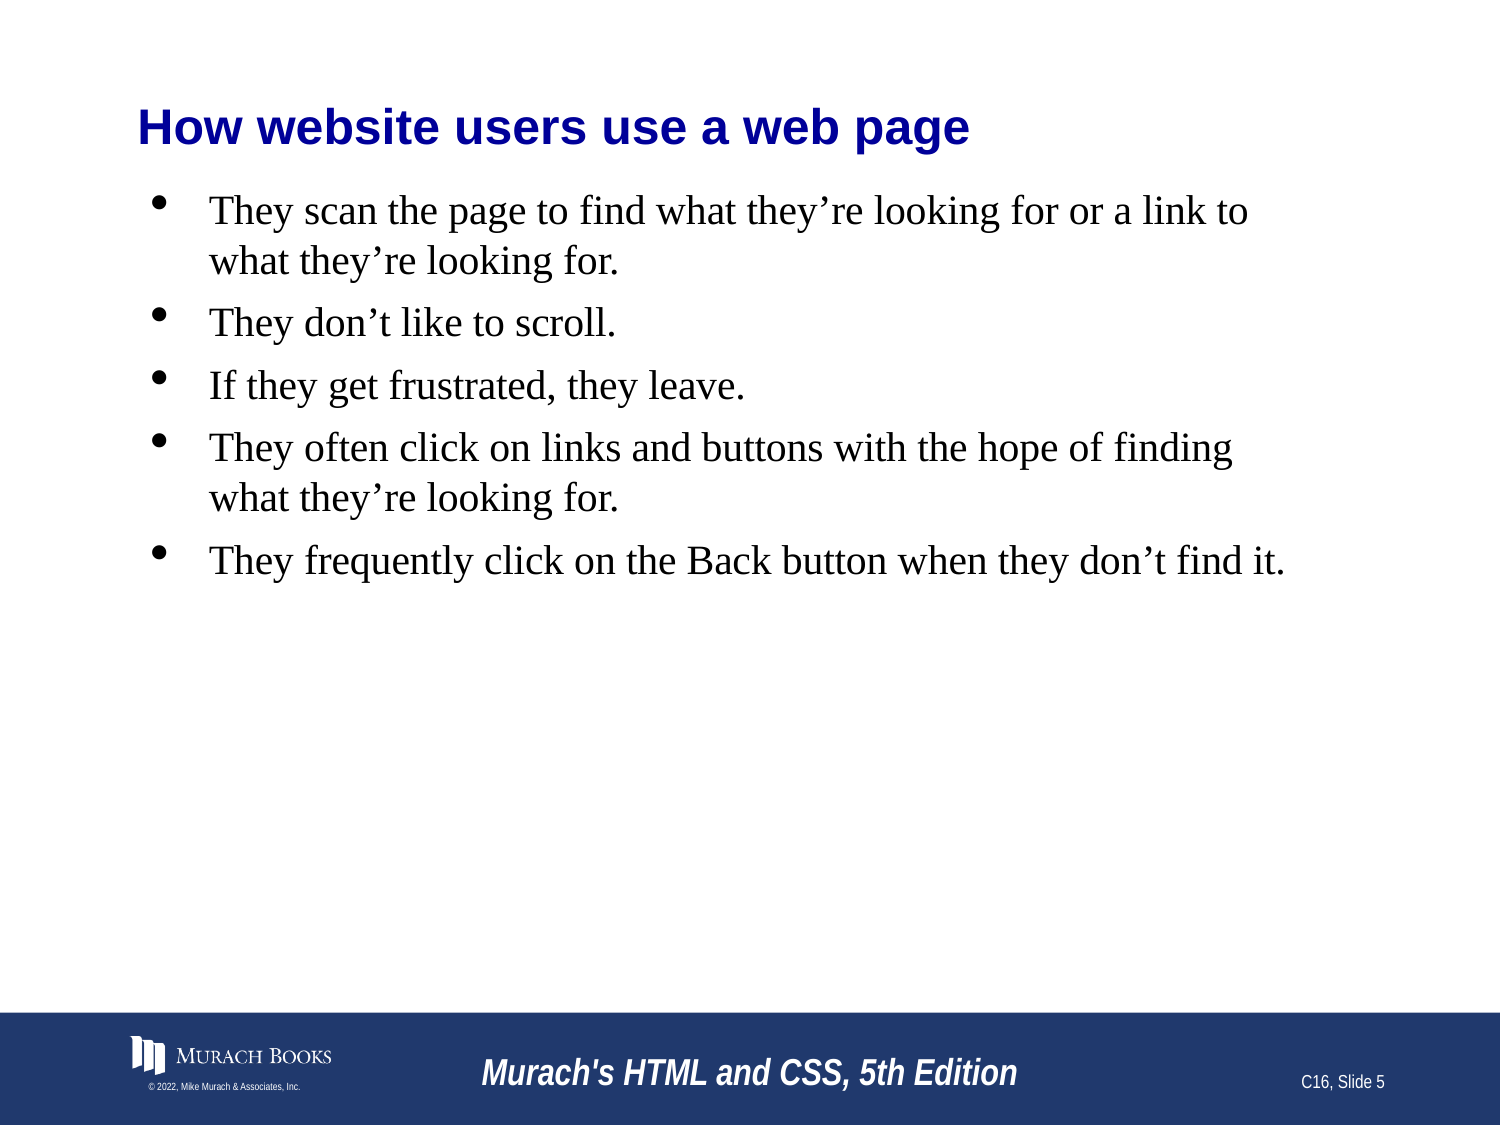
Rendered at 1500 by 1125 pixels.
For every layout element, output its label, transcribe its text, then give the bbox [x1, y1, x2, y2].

title How website users use a web page [137, 94, 1338, 156]
footer © 2022, Mike Murach & Associates, Inc. [0, 1025, 450, 1100]
slide_number C16, Slide 5 [1087, 1025, 1400, 1100]
slide_number Murach's HTML and CSS, 5th Edition [450, 1025, 1050, 1100]
list They scan the page to find what they’re looking for or a link to what they’re looking for. They don’t like to scroll. If they get frustrated, they leave. They often click on links and buttons with the hope of finding what they’re looking for. They frequently click on the Back button when they don’t find it. [137, 174, 1350, 975]
